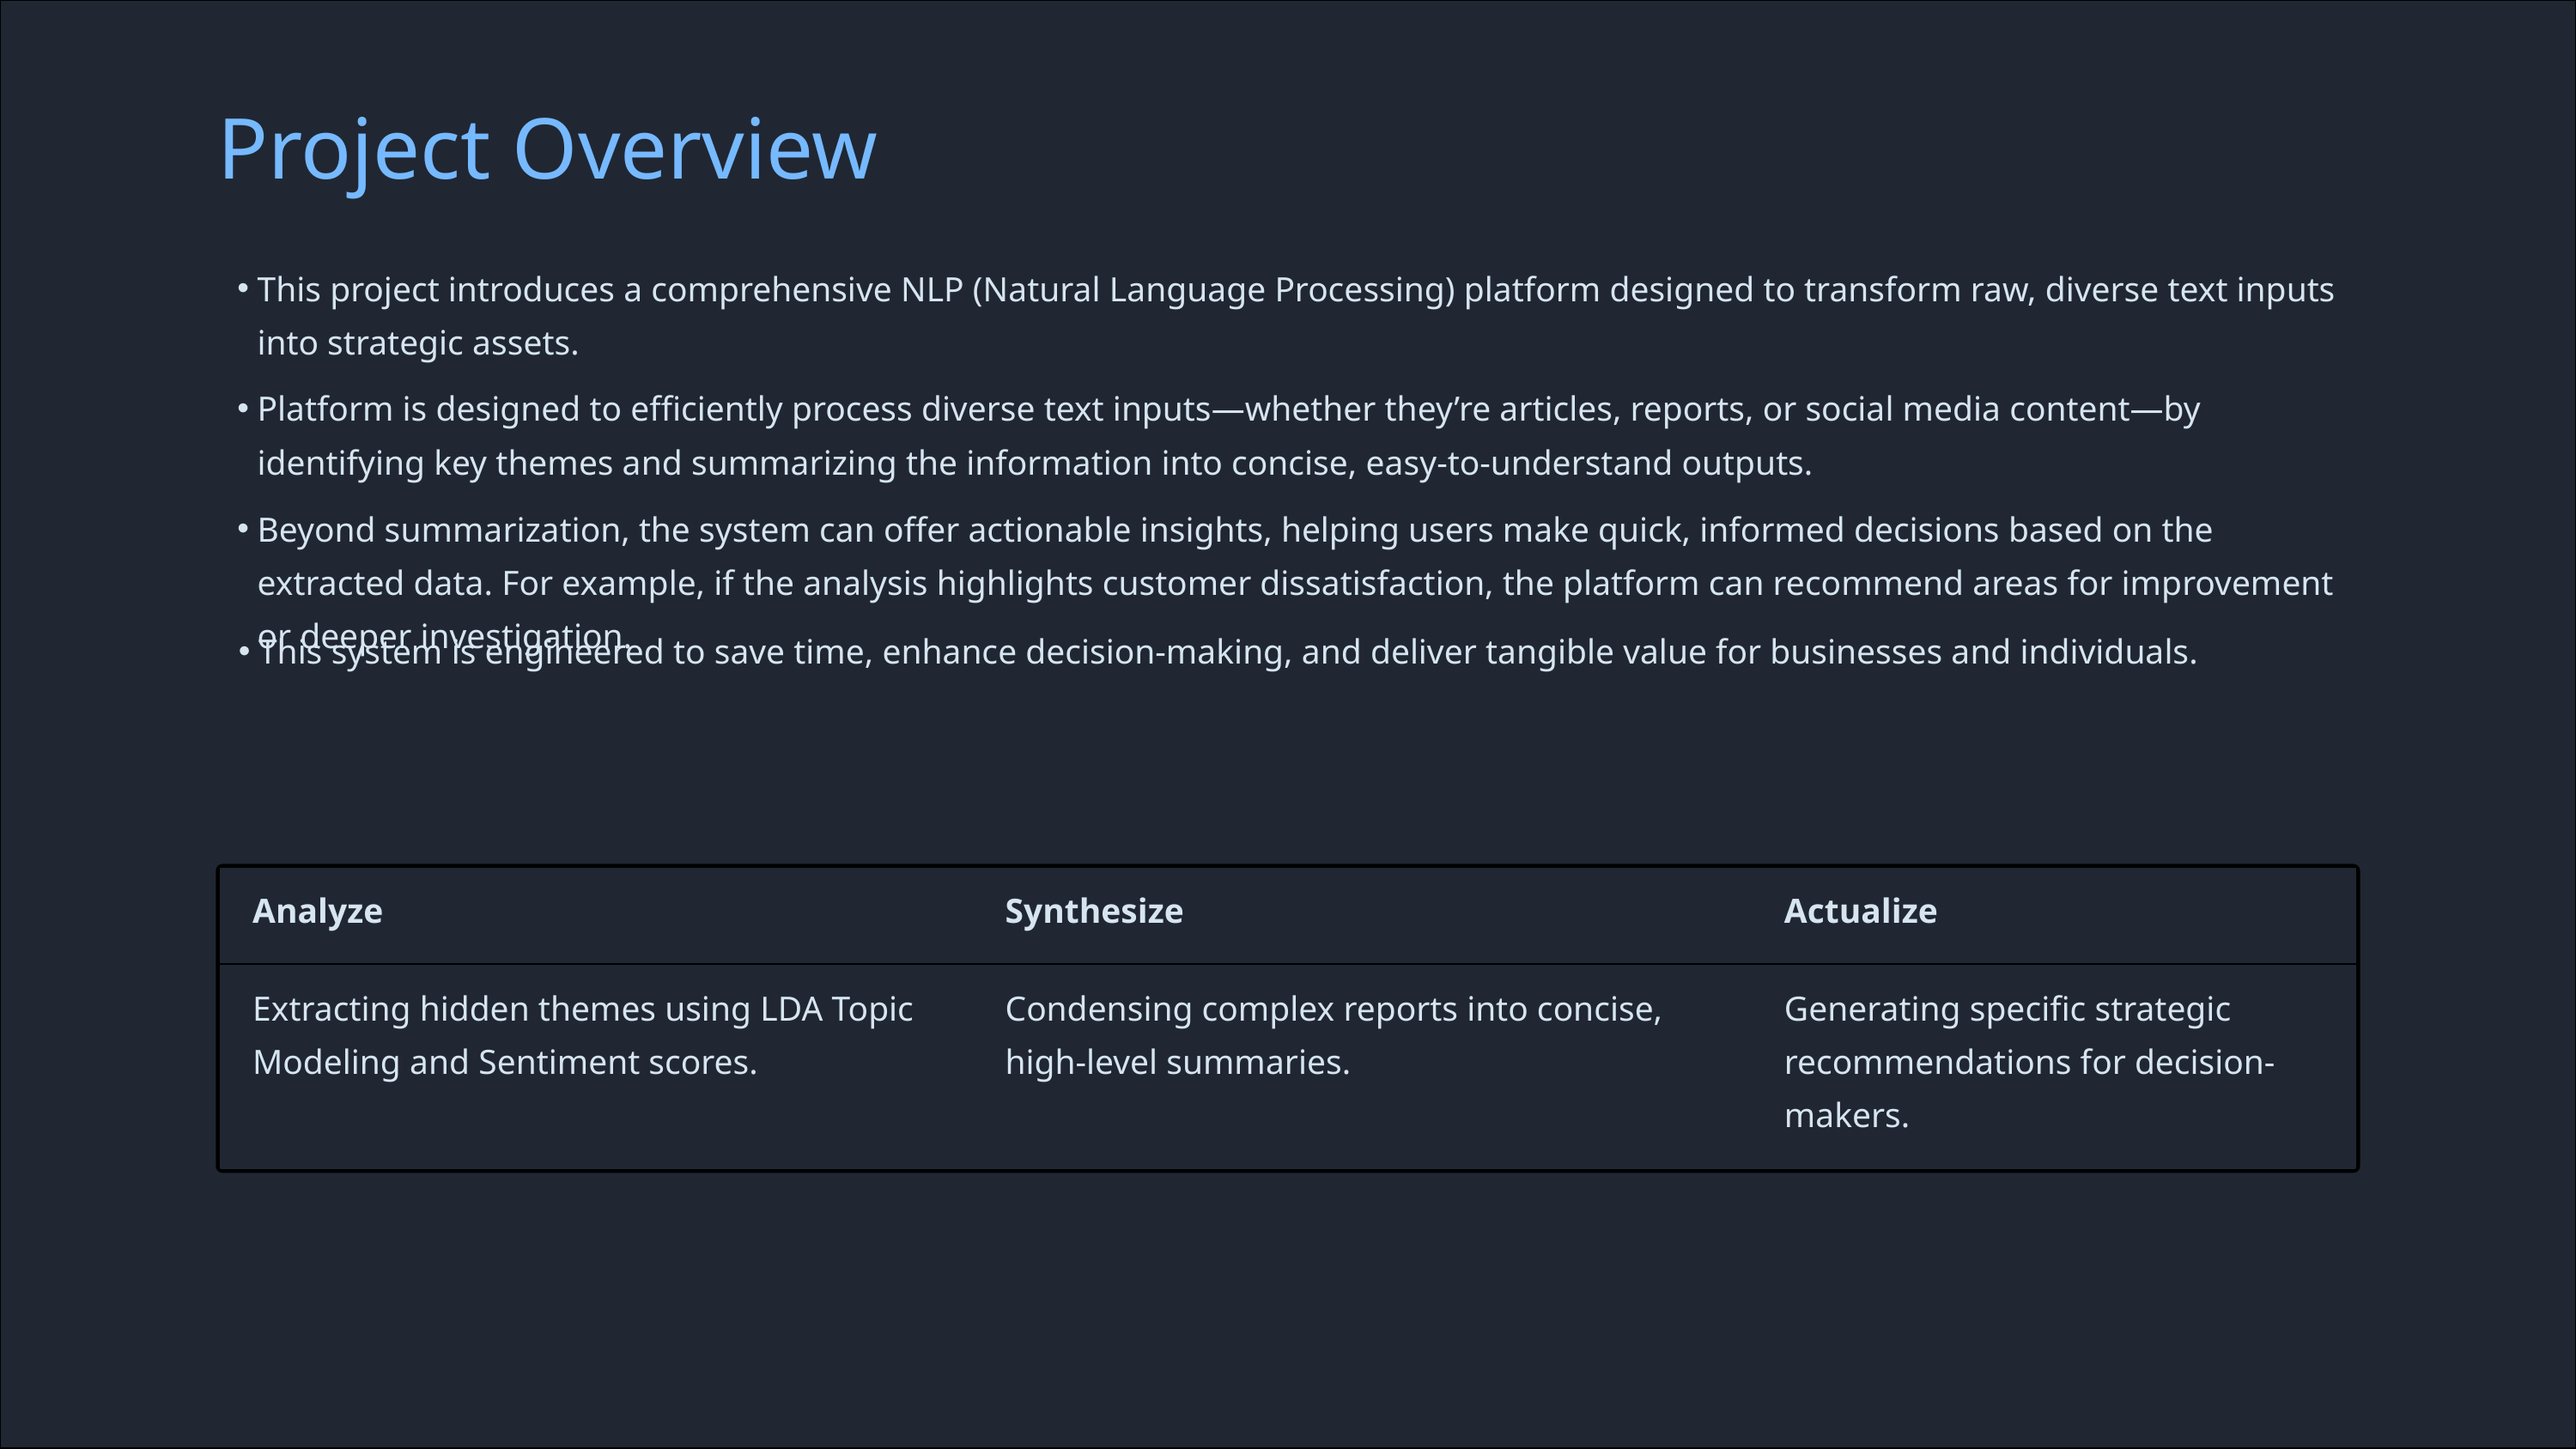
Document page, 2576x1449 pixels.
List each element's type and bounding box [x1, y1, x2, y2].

text_box [218, 866, 2358, 963]
text_box [0, 0, 2576, 1449]
text_box [218, 963, 2358, 1171]
